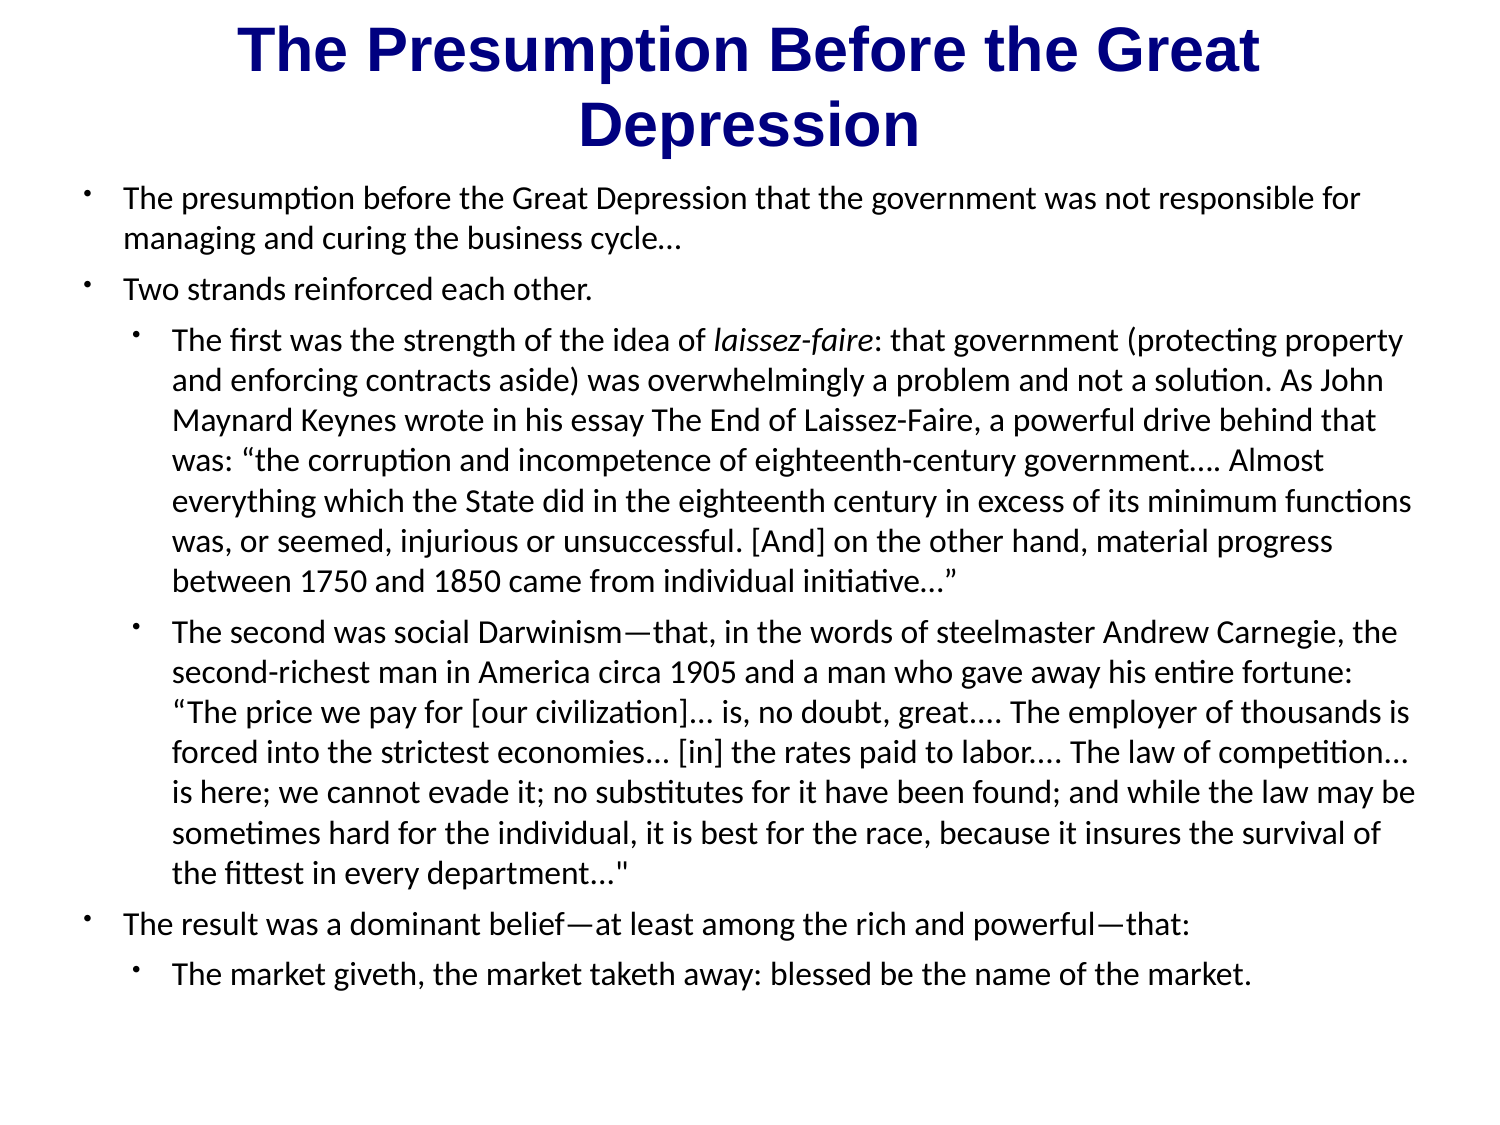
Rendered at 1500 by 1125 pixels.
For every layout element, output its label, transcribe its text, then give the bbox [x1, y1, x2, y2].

list The presumption before the Great Depression that the government was not responsible for managing and curing the business cycle… Two strands reinforced each other. The first was the strength of the idea of laissez-faire: that government (protecting property and enforcing contracts aside) was overwhelmingly a problem and not a solution. As John Maynard Keynes wrote in his essay The End of Laissez-Faire, a powerful drive behind that was: “the corruption and incompetence of eighteenth-century government…. Almost everything which the State did in the eighteenth century in excess of its minimum functions was, or seemed, injurious or unsuccessful. [And] on the other hand, material progress between 1750 and 1850 came from individual initiative…” The second was social Darwinism—that, in the words of steelmaster Andrew Carnegie, the second-richest man in America circa 1905 and a man who gave away his entire fortune: “The price we pay for [our civilization]... is, no doubt, great.... The employer of thousands is forced into the strictest economies... [in] the rates paid to labor.... The law of competition... is here; we cannot evade it; no substitutes for it have been found; and while the law may be sometimes hard for the individual, it is best for the race, because it insures the survival of the fittest in every department..." The result was a dominant belief—at least among the rich and powerful—that: The market giveth, the market taketh away: blessed be the name of the market. [74, 167, 1426, 1029]
title The Presumption Before the Great Depression [74, 0, 1426, 167]
